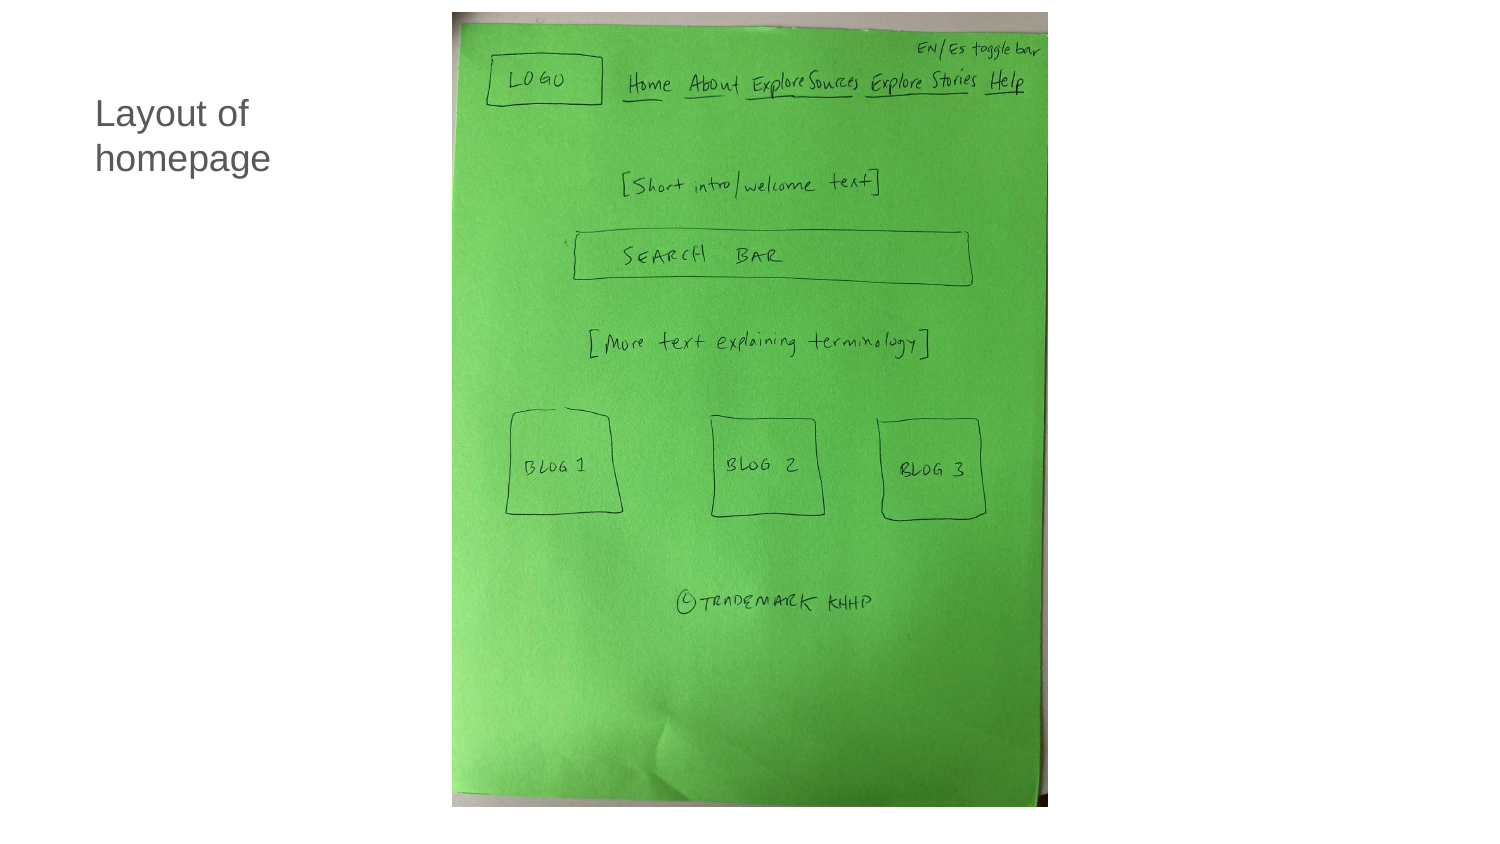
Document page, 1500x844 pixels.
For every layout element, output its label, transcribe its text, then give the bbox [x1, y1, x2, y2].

picture [452, 12, 1048, 807]
text_box Layout of homepage [79, 74, 372, 258]
